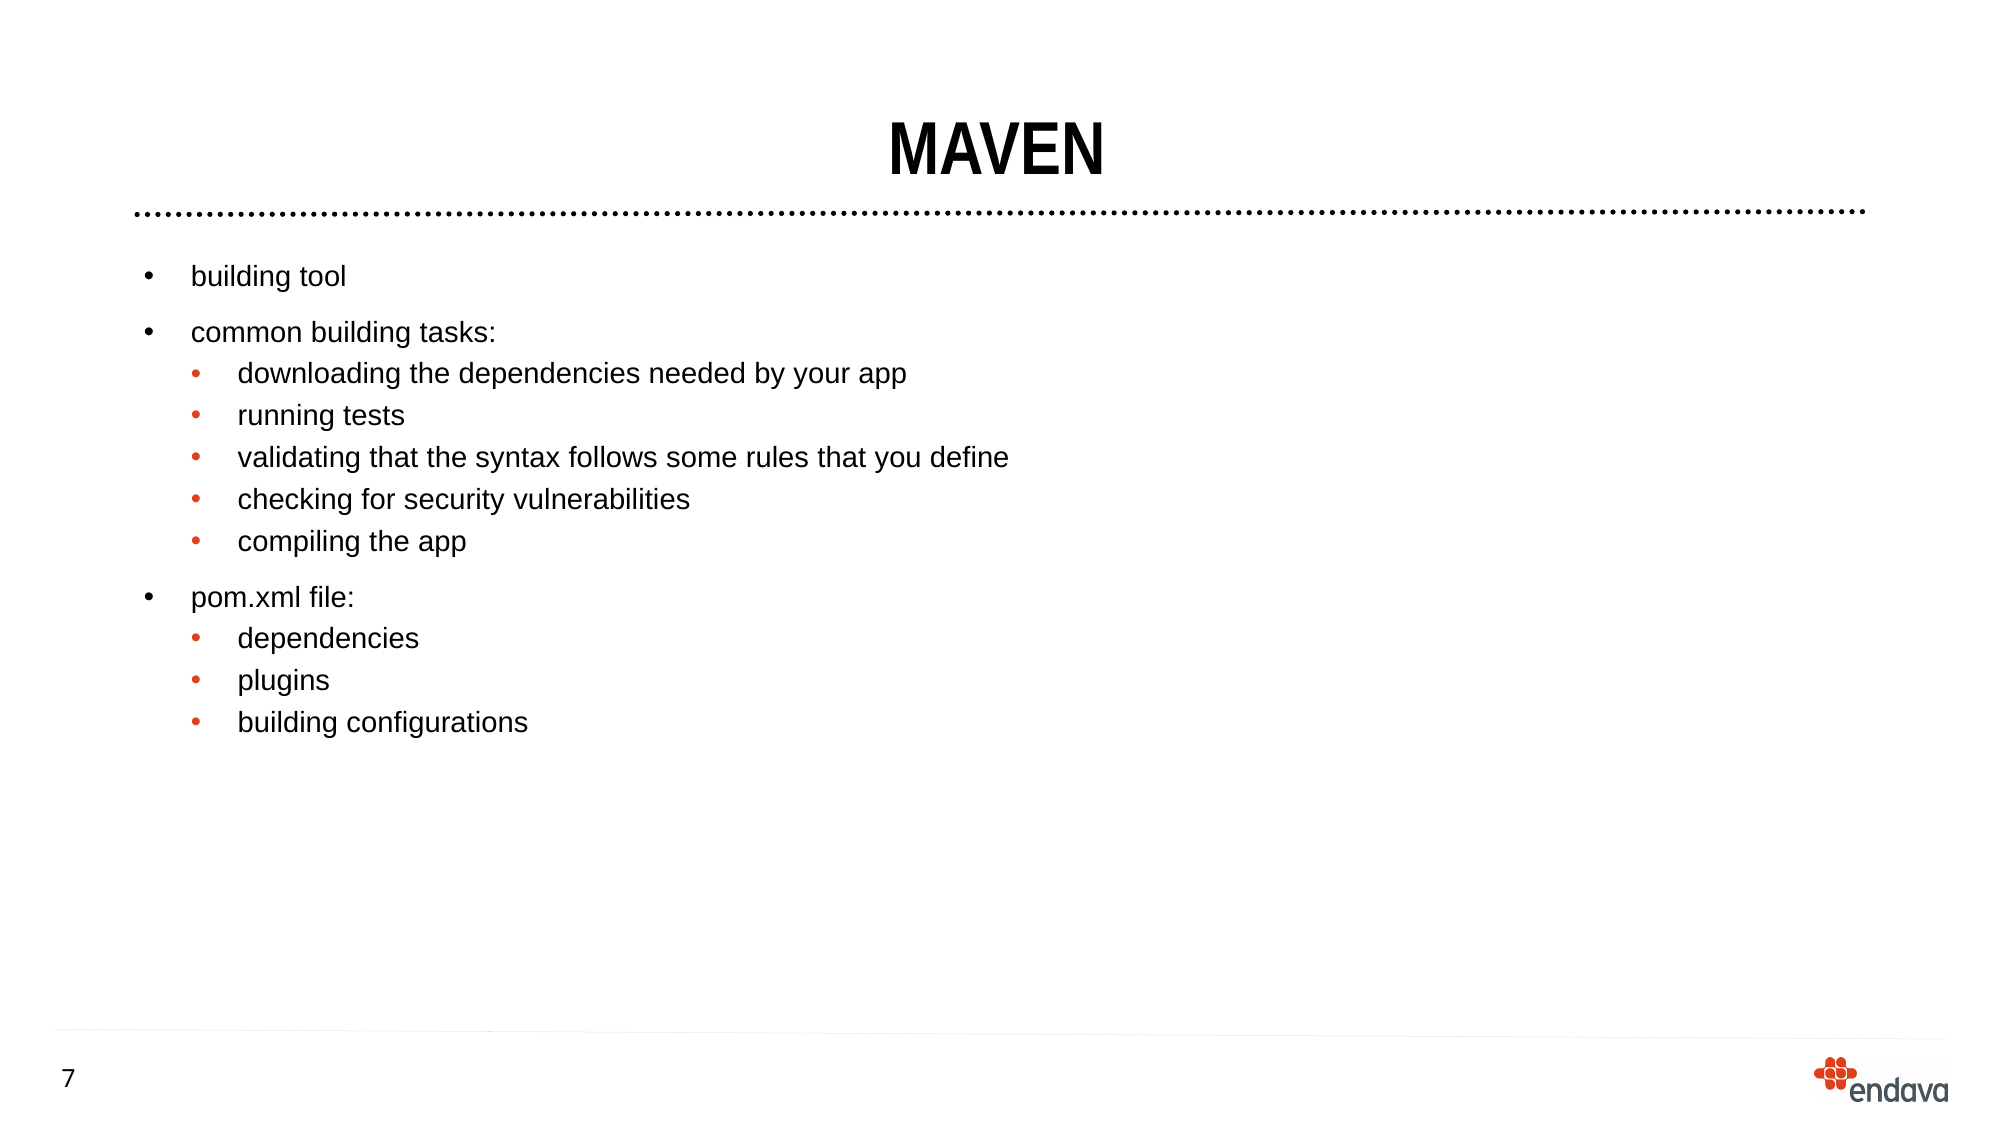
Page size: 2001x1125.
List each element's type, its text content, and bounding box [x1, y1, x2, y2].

picture [1814, 1057, 1948, 1102]
title maven [198, 26, 1812, 195]
text_box building tool common building tasks: downloading the dependencies needed by your app running tests validating that the syntax follows some rules that you define checking for security vulnerabilities compiling the app pom.xml file: dependencies plugins building configurations [143, 194, 1065, 1026]
